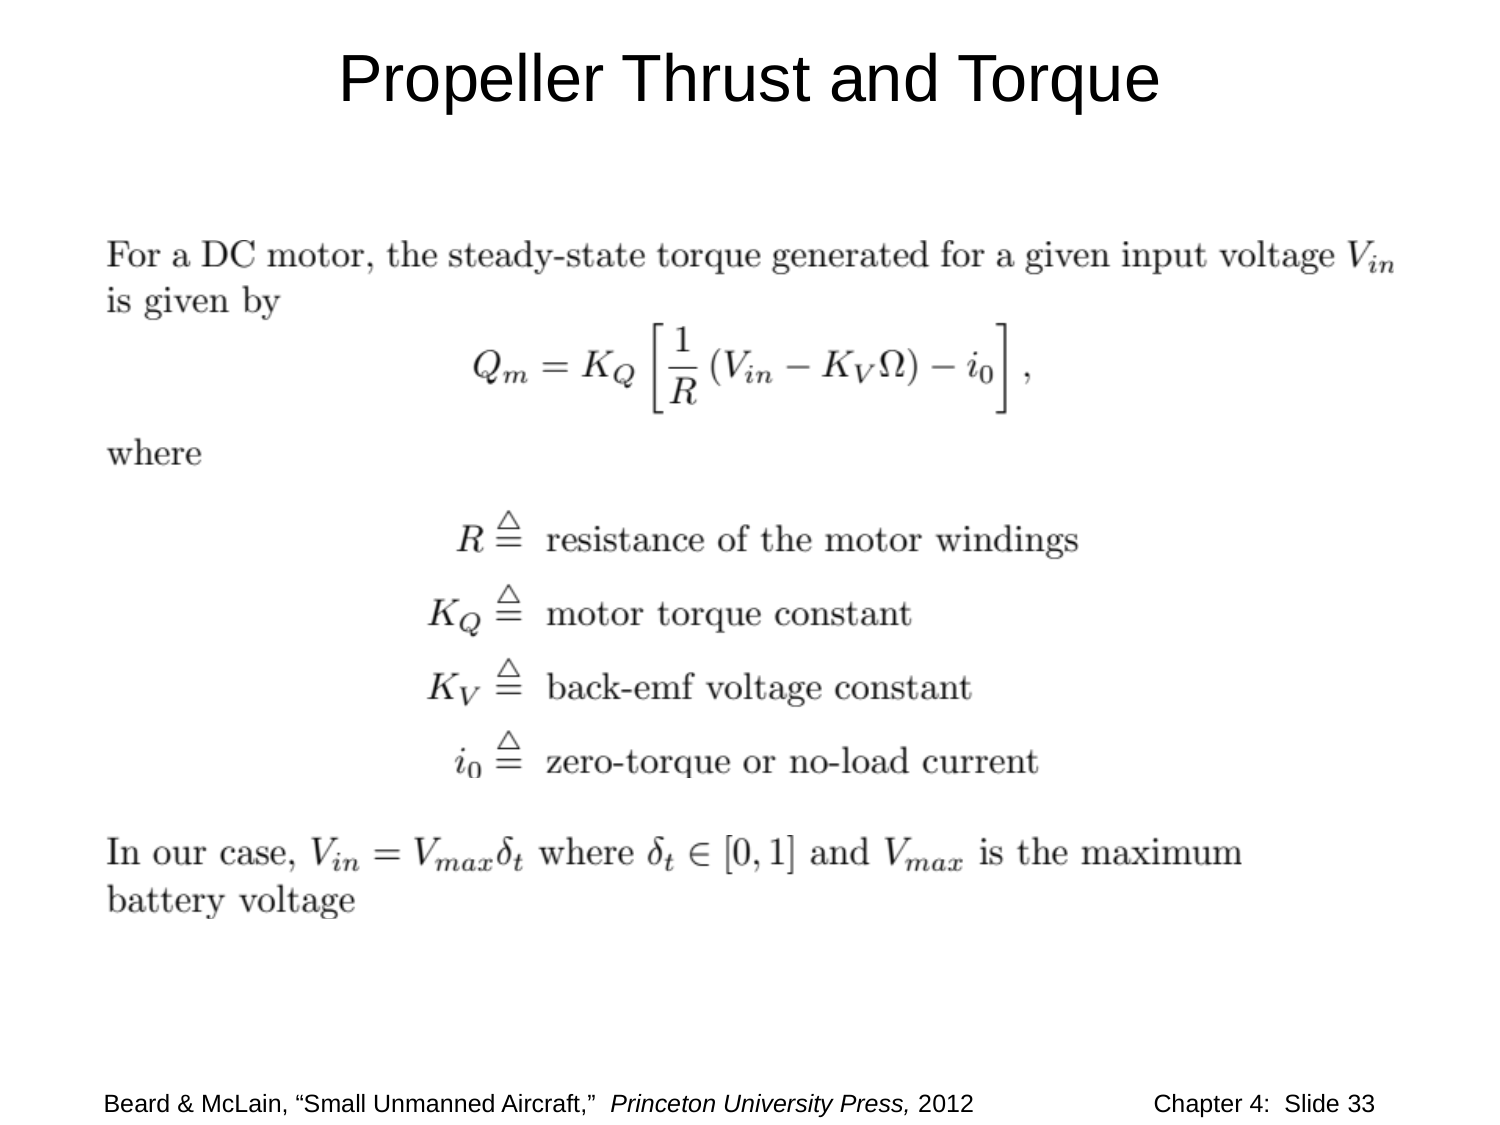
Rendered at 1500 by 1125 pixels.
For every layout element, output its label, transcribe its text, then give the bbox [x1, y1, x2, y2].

picture [105, 239, 1394, 778]
title Propeller Thrust and Torque [74, 15, 1426, 135]
picture [105, 835, 1242, 919]
